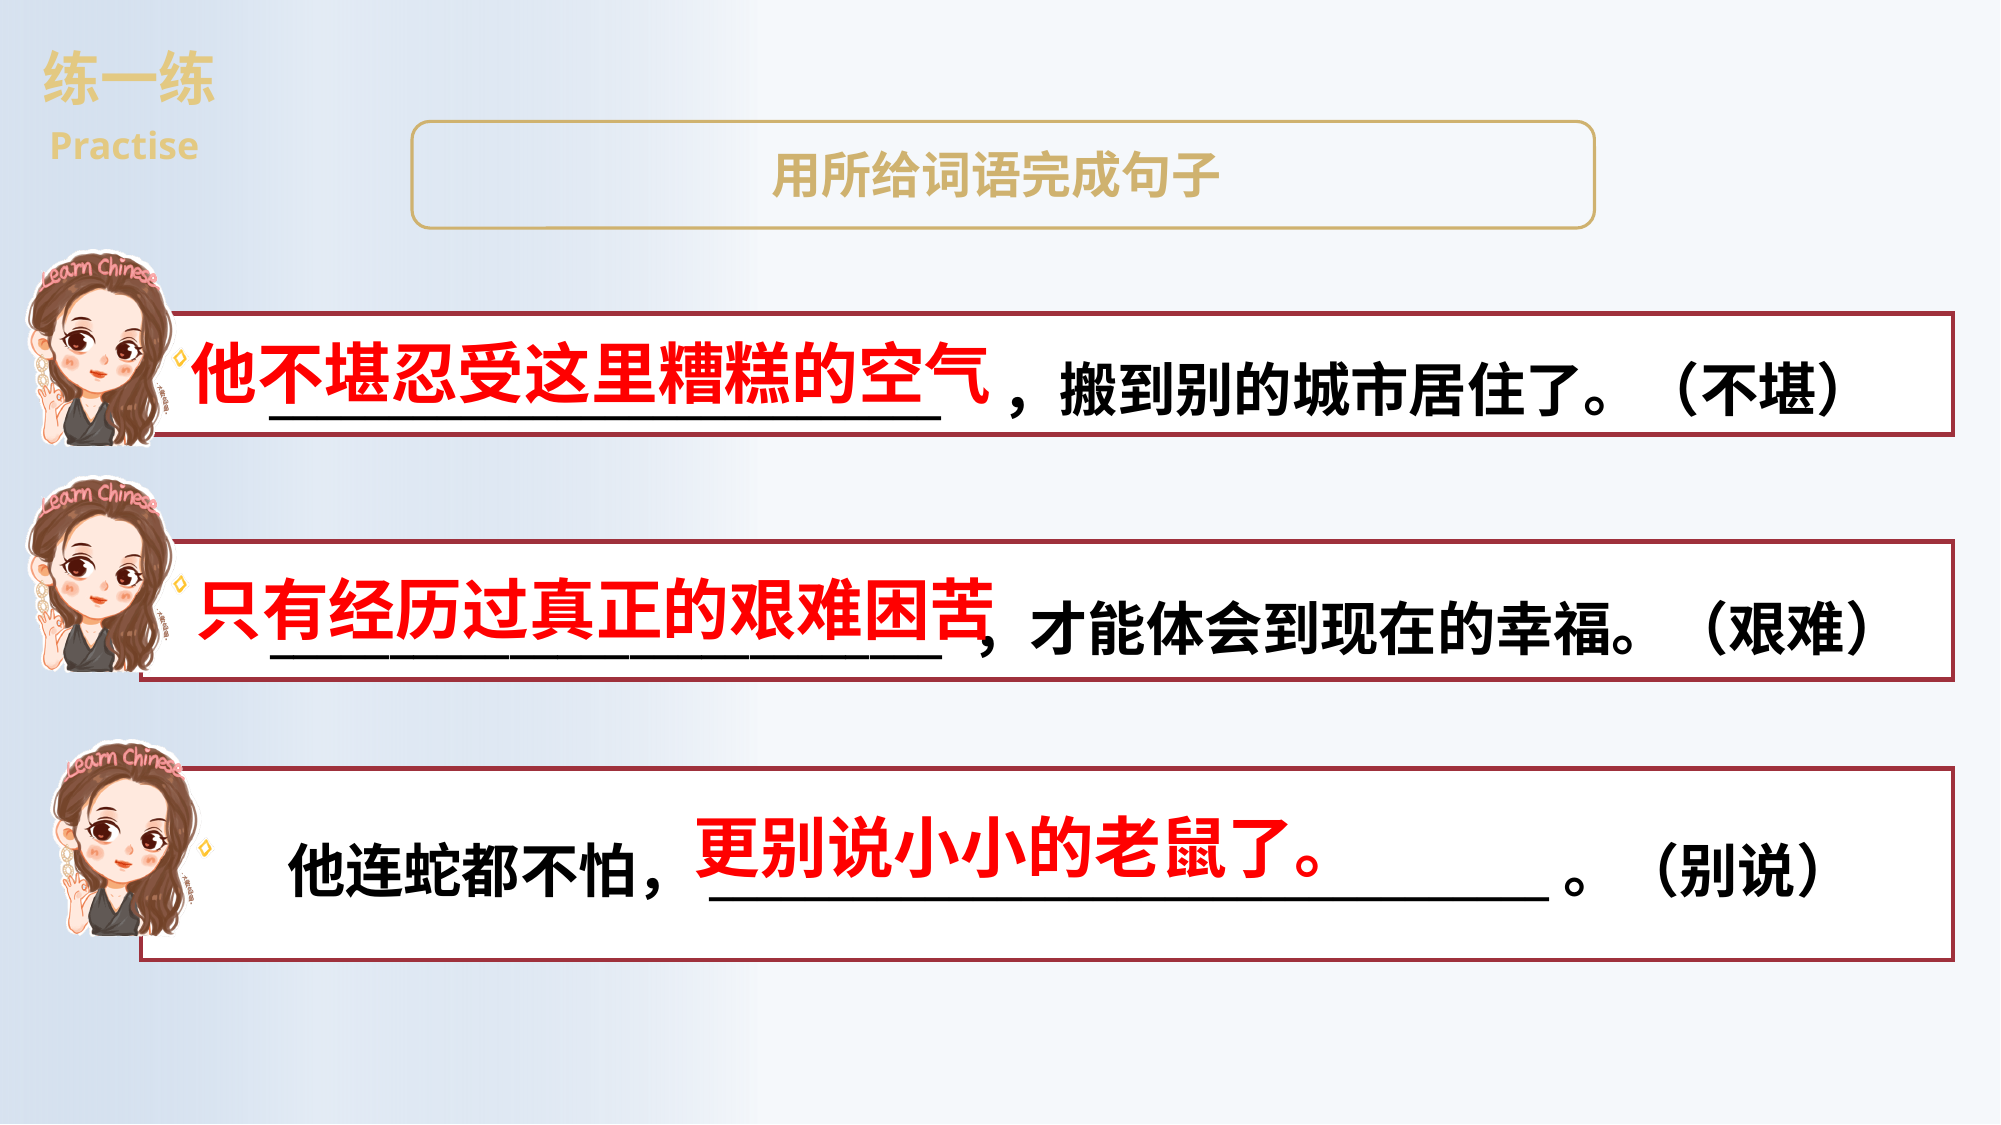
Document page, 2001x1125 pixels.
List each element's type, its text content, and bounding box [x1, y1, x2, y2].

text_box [397, 121, 1595, 229]
picture [0, 0, 2001, 1125]
text_box [258, 893, 1954, 961]
text_box [233, 541, 1954, 681]
text_box Practise [34, 115, 215, 175]
text_box [258, 767, 1954, 819]
text_box ____________________________ ，才能体会到现在的幸福。（艰难） [255, 584, 1919, 669]
text_box 他连蛇都不怕，___________________________________。（别说） [258, 819, 1870, 912]
text_box 更别说小小的老鼠了。 [679, 798, 2000, 893]
text_box 只有经历过真正的艰难困苦 [233, 560, 1113, 656]
text_box 他不堪忍受这里糟糕的空气 [233, 324, 1110, 419]
text_box ____________________________ ，搬到别的城市居住了。（不堪） [254, 346, 1890, 431]
text_box 练一练 [27, 35, 233, 120]
text_box [233, 312, 1954, 436]
